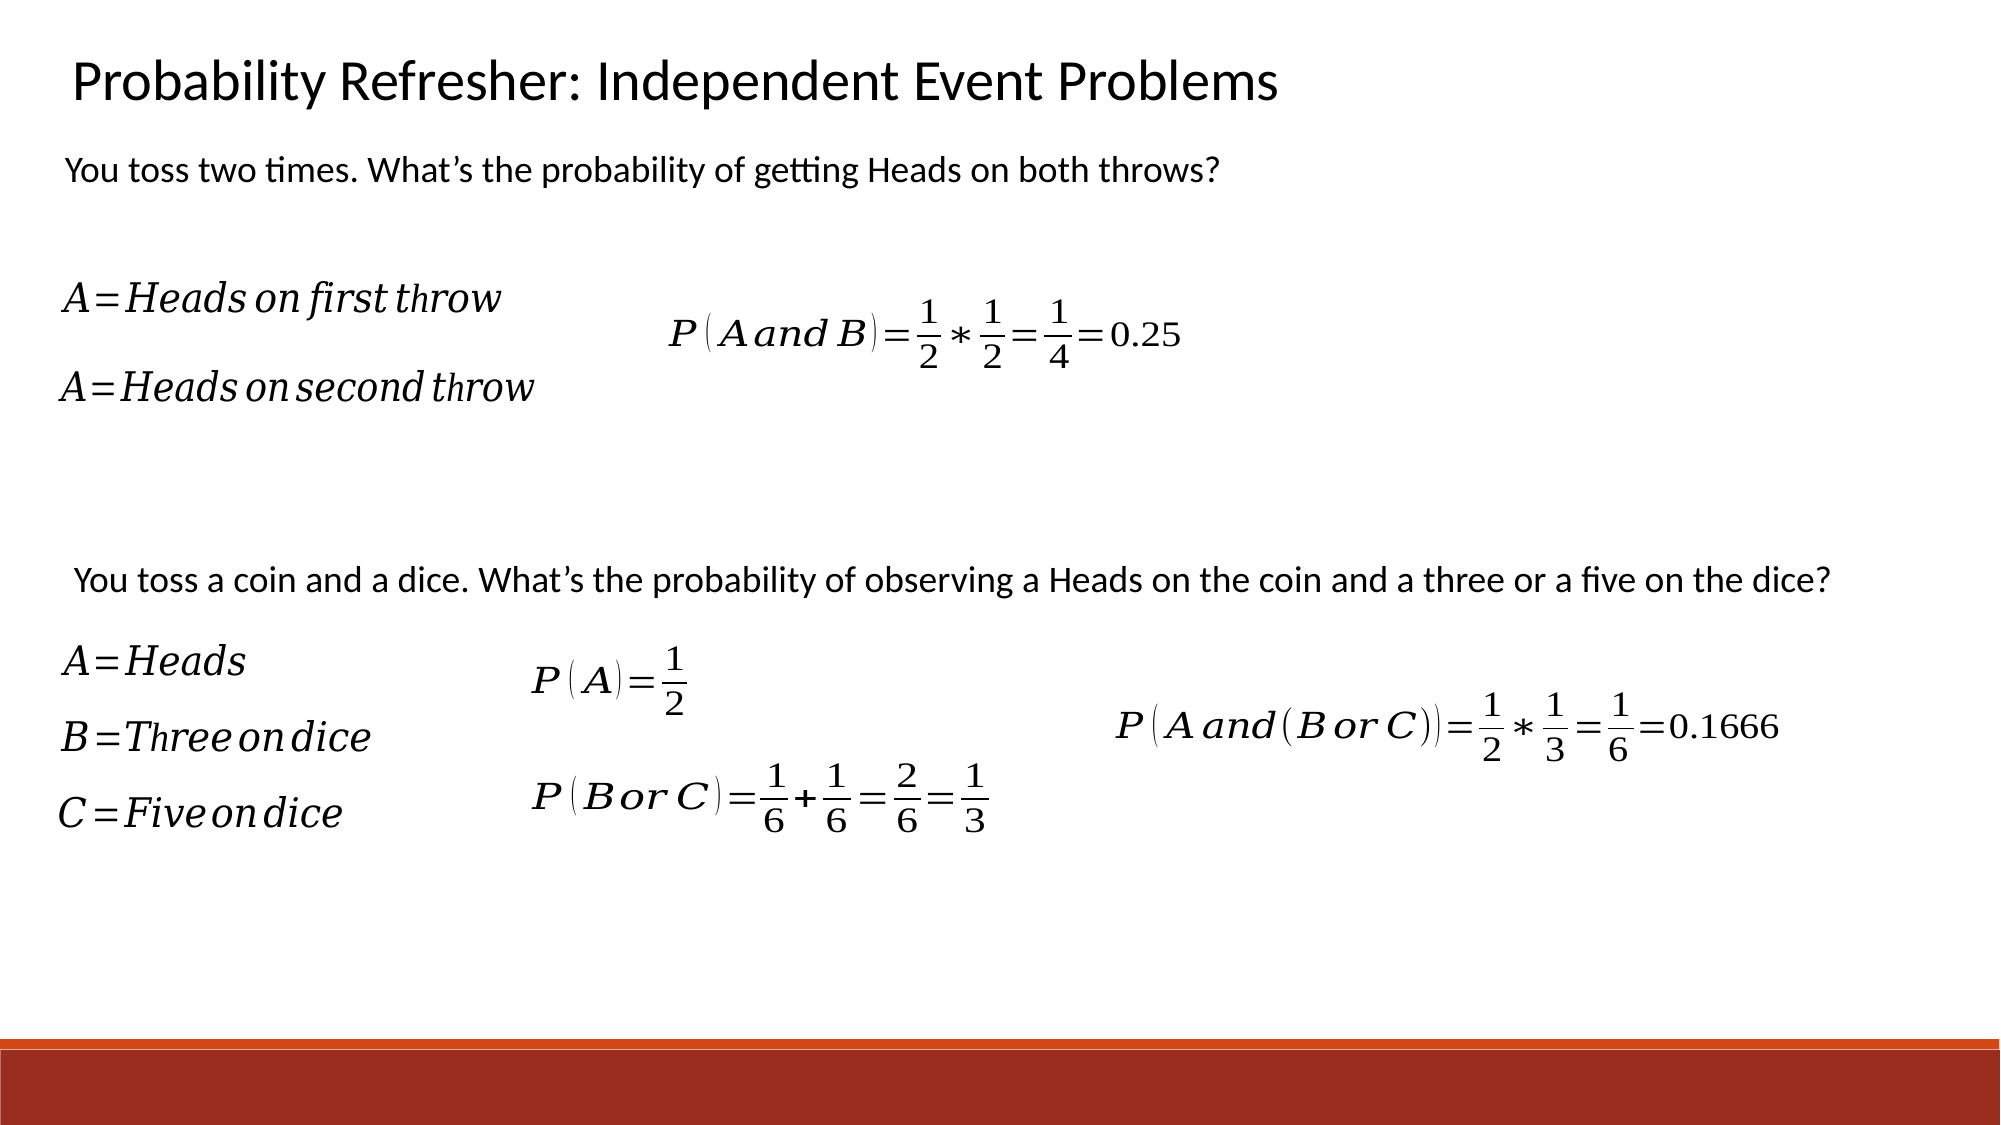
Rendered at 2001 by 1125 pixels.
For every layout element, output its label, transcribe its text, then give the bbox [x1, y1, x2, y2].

text_box Probability Refresher: Independent Event Problems [57, 34, 1899, 120]
text_box You toss a coin and a dice. What’s the probability of observing a Heads on the coin and a three or a five on the dice? [59, 547, 1916, 608]
text_box You toss two times. What’s the probability of getting Heads on both throws? [50, 137, 1907, 198]
